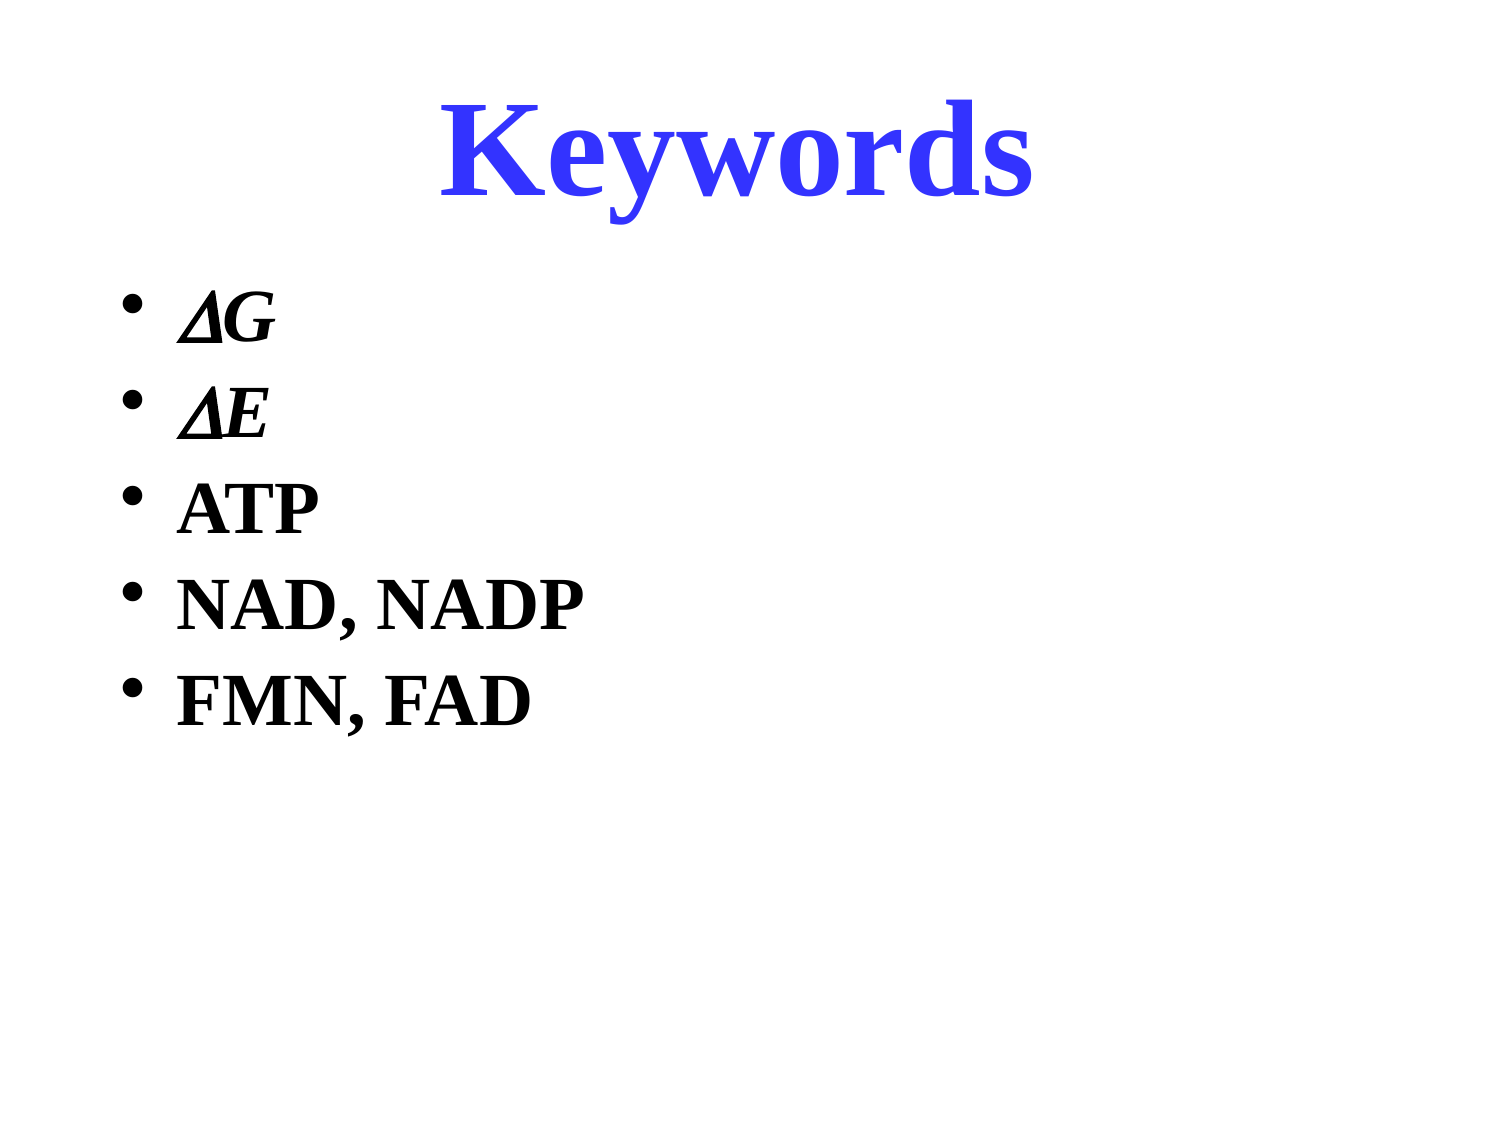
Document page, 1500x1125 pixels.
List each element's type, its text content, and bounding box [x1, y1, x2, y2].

list G E ATP NAD, NADP FMN, FAD [105, 269, 1384, 1035]
title Keywords [116, 46, 1393, 235]
